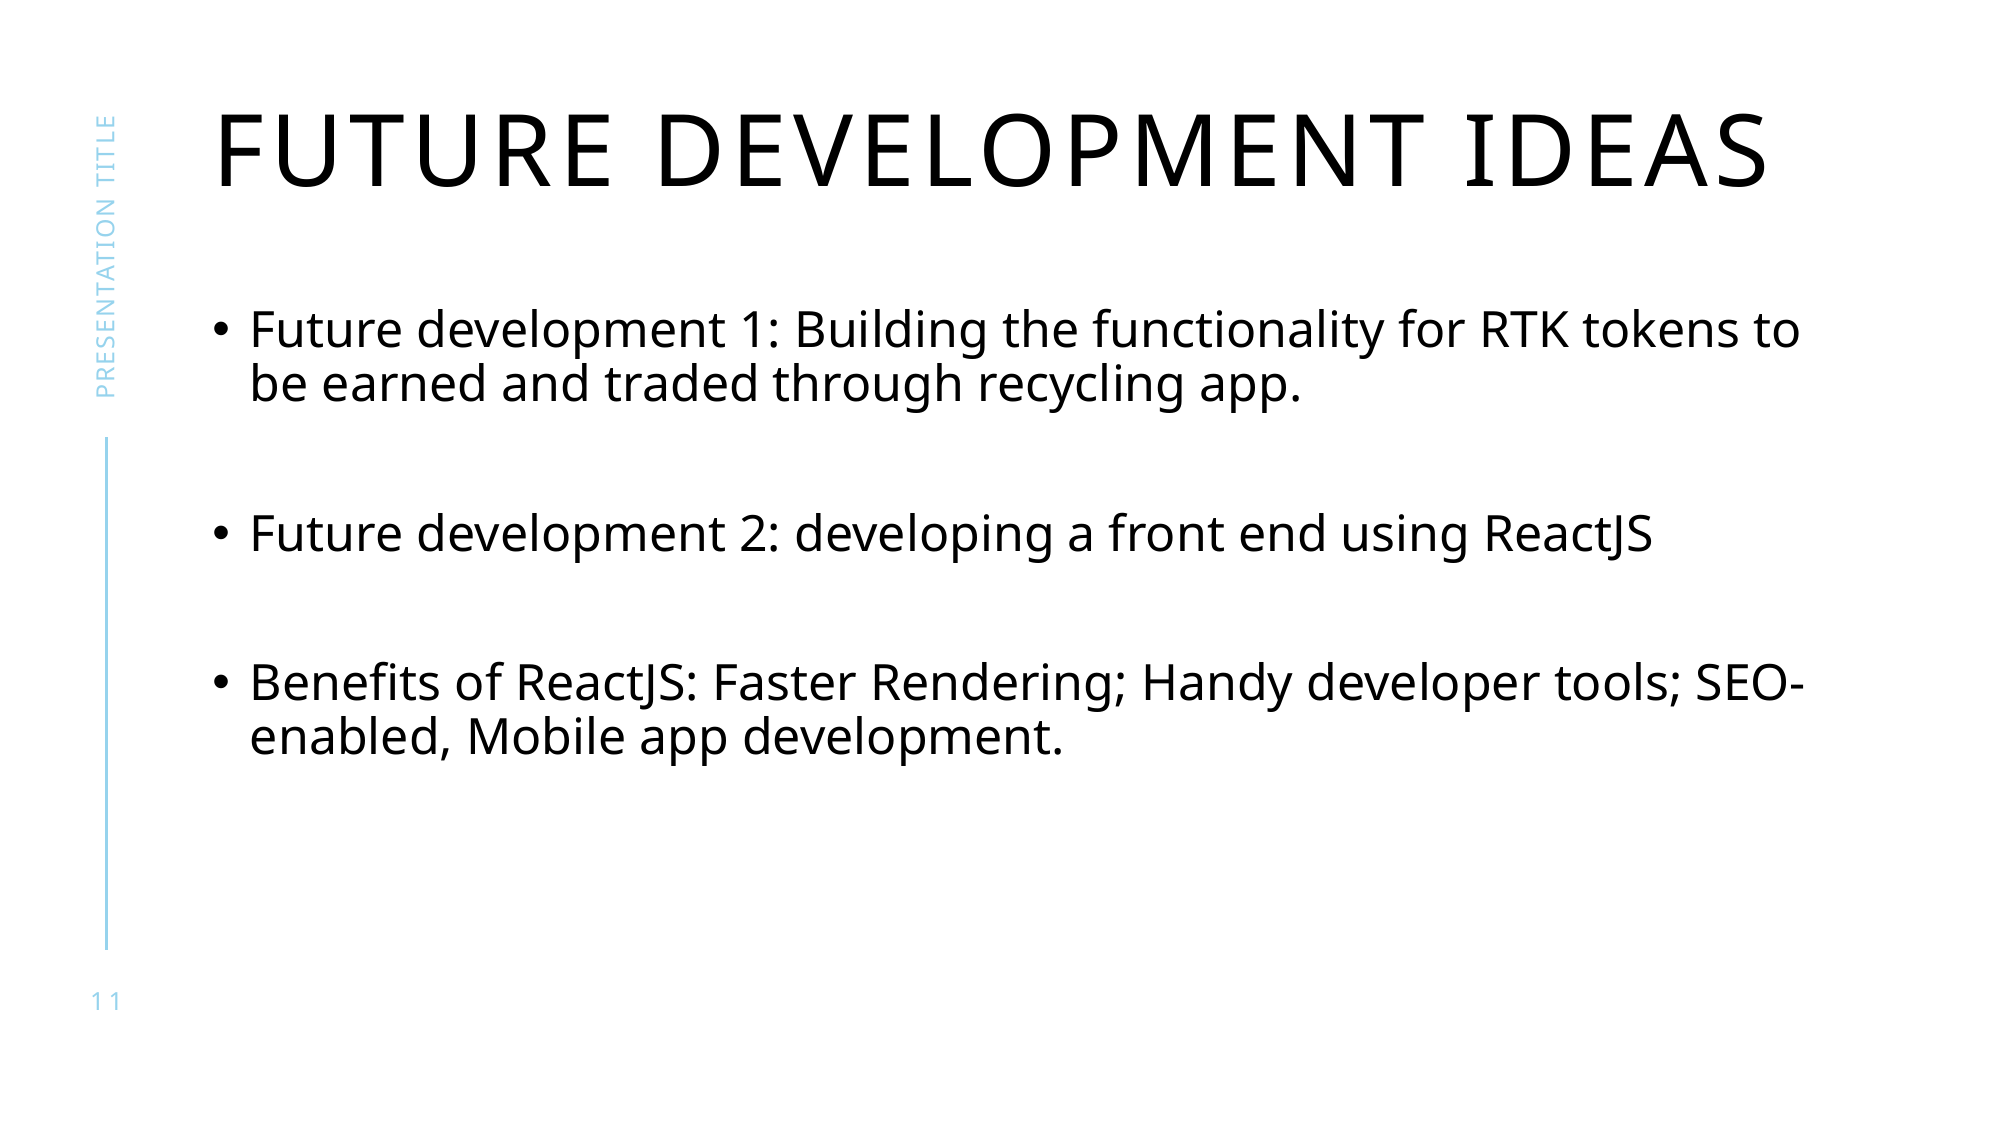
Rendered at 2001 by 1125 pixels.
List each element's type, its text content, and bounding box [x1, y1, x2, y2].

slide_number 11 [68, 987, 144, 1018]
footer presentation title [90, 107, 122, 400]
title Future development ideas [212, 99, 1909, 250]
list Future development 1: Building the functionality for RTK tokens to be earned and traded through recycling app. Future development 2: developing a front end using ReactJS Benefits of ReactJS: Faster Rendering; Handy developer tools; SEO-enabled, Mobile app development. [212, 304, 1824, 1019]
